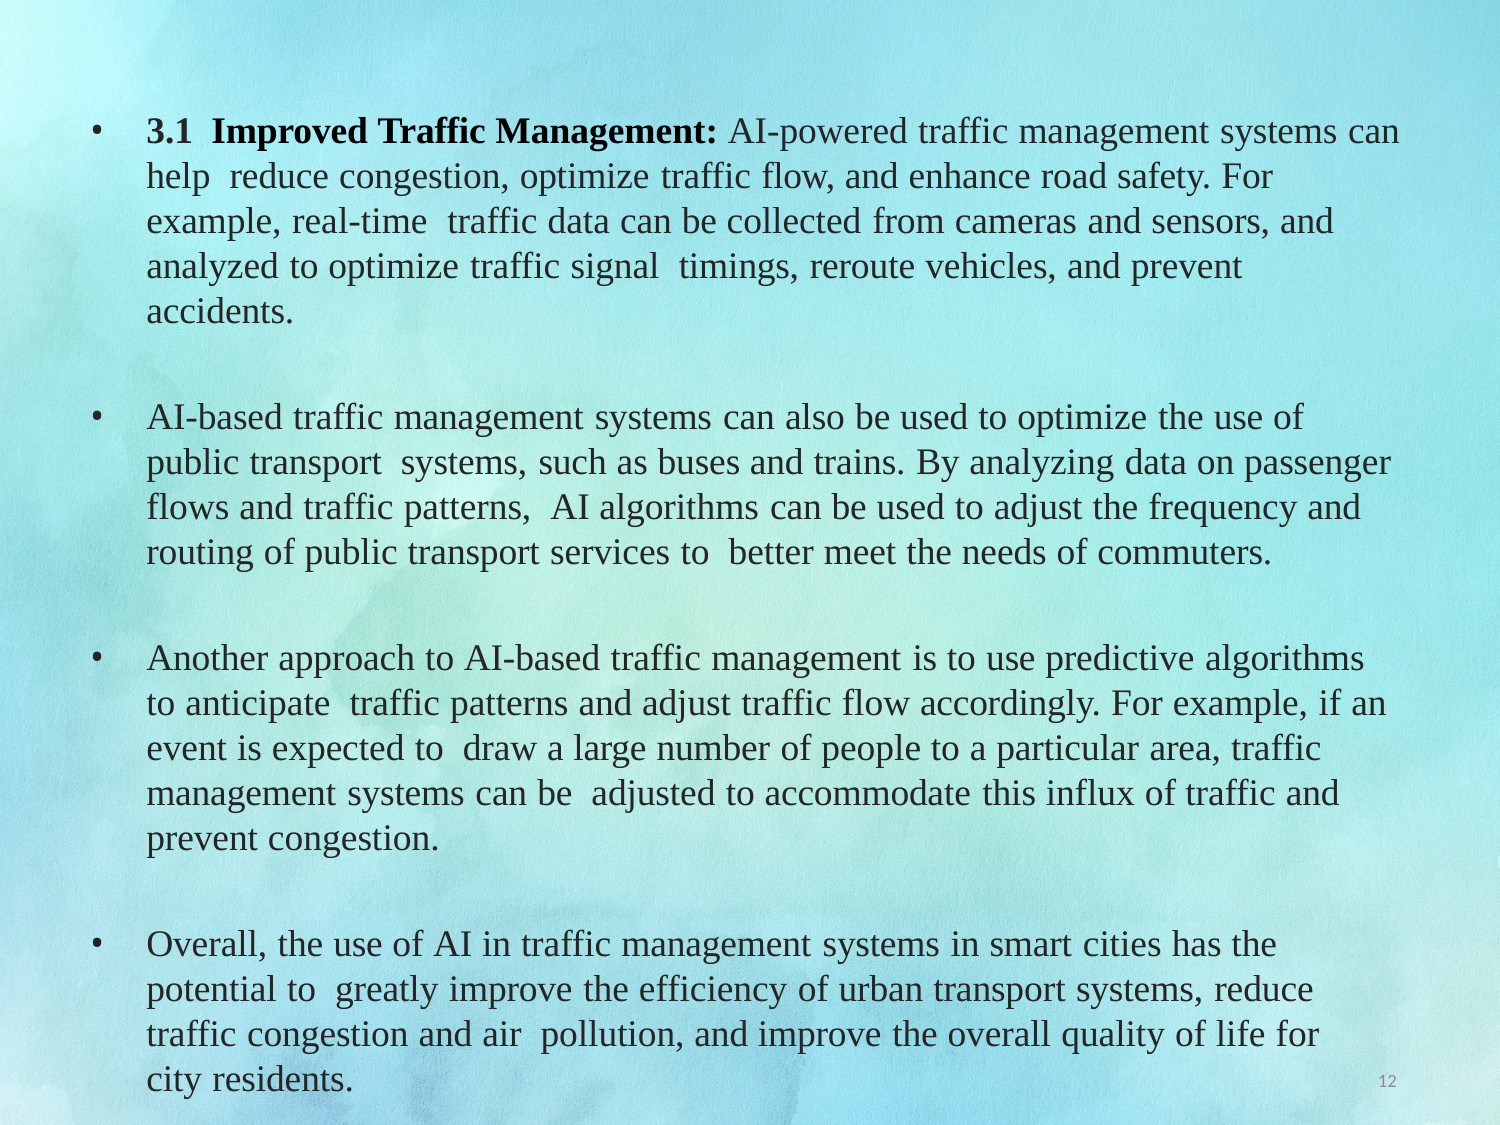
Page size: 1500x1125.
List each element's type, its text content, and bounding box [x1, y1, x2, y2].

text_box 3.1 Improved Traffic Management: AI-powered traffic management systems can help reduce congestion, optimize traffic flow, and enhance road safety. For example, real-time traffic data can be collected from cameras and sensors, and analyzed to optimize traffic signal timings, reroute vehicles, and prevent accidents. AI-based traffic management systems can also be used to optimize the use of public transport systems, such as buses and trains. By analyzing data on passenger flows and traffic patterns, AI algorithms can be used to adjust the frequency and routing of public transport services to better meet the needs of commuters. Another approach to AI-based traffic management is to use predictive algorithms to anticipate traffic patterns and adjust traffic flow accordingly. For example, if an event is expected to draw a large number of people to a particular area, traffic management systems can be adjusted to accommodate this influx of traffic and prevent congestion. Overall, the use of AI in traffic management systems in smart cities has the potential to greatly improve the efficiency of urban transport systems, reduce traffic congestion and air pollution, and improve the overall quality of life for city residents. [87, 104, 1404, 1100]
slide_number 12 [1059, 746, 1397, 1125]
